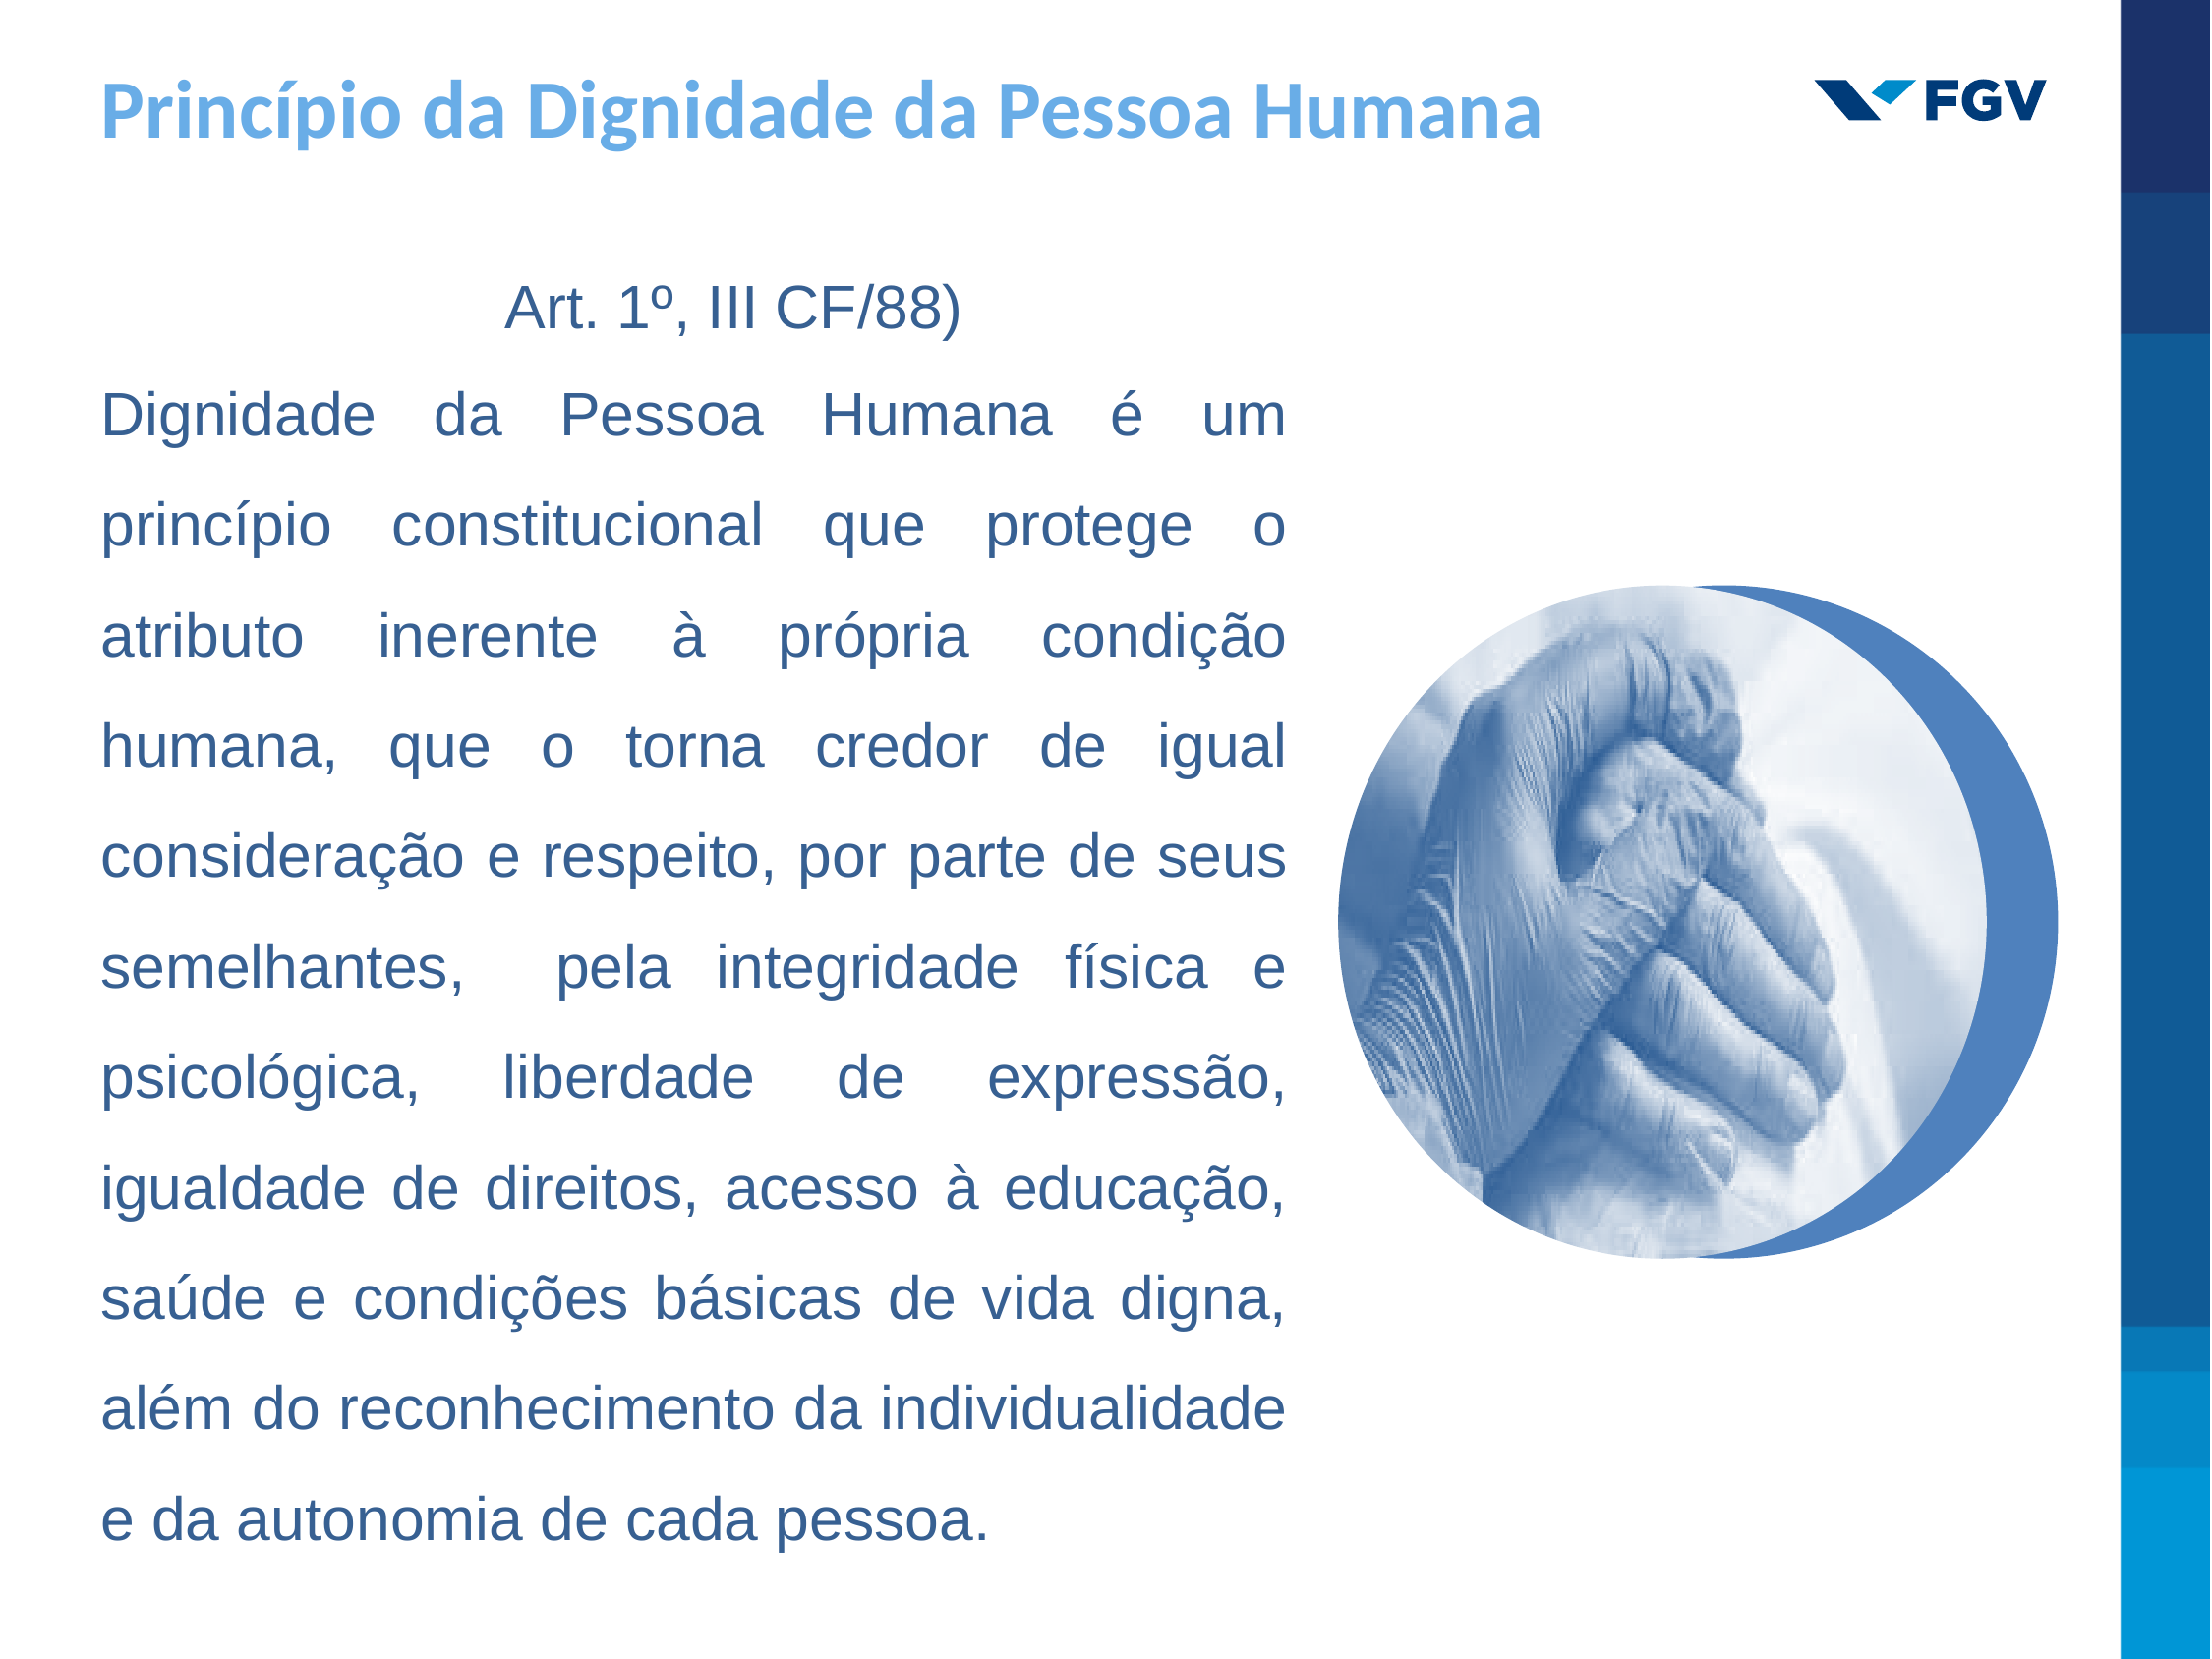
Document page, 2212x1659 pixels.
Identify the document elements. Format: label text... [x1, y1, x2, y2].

list Princípio da Dignidade da Pessoa Humana [86, 52, 1596, 157]
text_box Dignidade da Pessoa Humana é um princípio constitucional que protege o atributo inerente à própria condição humana, que o torna credor de igual consideração e respeito, por parte de seus semelhantes, pela integridade física e psicológica, liberdade de expressão, igualdade de direitos, acesso à educação, saúde e condições básicas de vida digna, além do reconhecimento da individualidade e da autonomia de cada pessoa. [86, 329, 1304, 1560]
text_box [1991, 715, 2061, 1128]
text_box Art. 1º, III CF/88) [490, 259, 1002, 349]
picture [2, 0, 2210, 1659]
